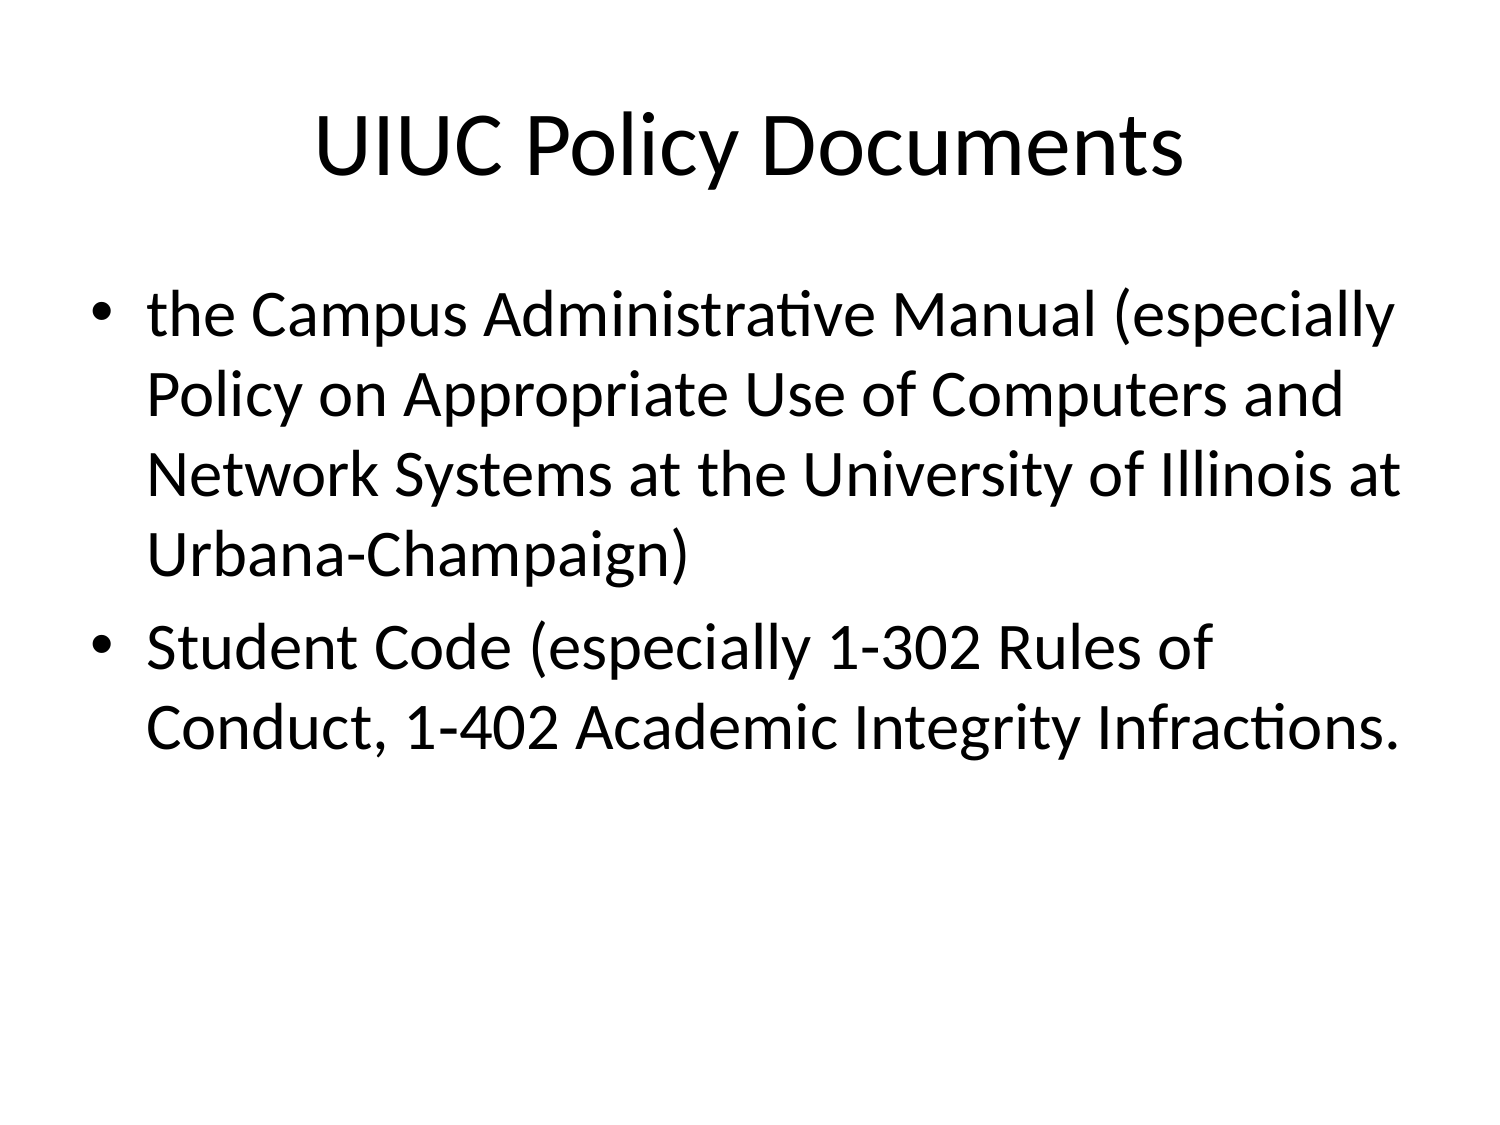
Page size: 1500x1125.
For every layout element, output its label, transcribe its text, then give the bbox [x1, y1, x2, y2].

list the Campus Administrative Manual (especially Policy on Appropriate Use of Computers and Network Systems at the University of Illinois at Urbana-Champaign) Student Code (especially 1-302 Rules of Conduct, 1‑402 Academic Integrity Infractions. [75, 262, 1425, 1005]
title UIUC Policy Documents [75, 45, 1425, 233]
